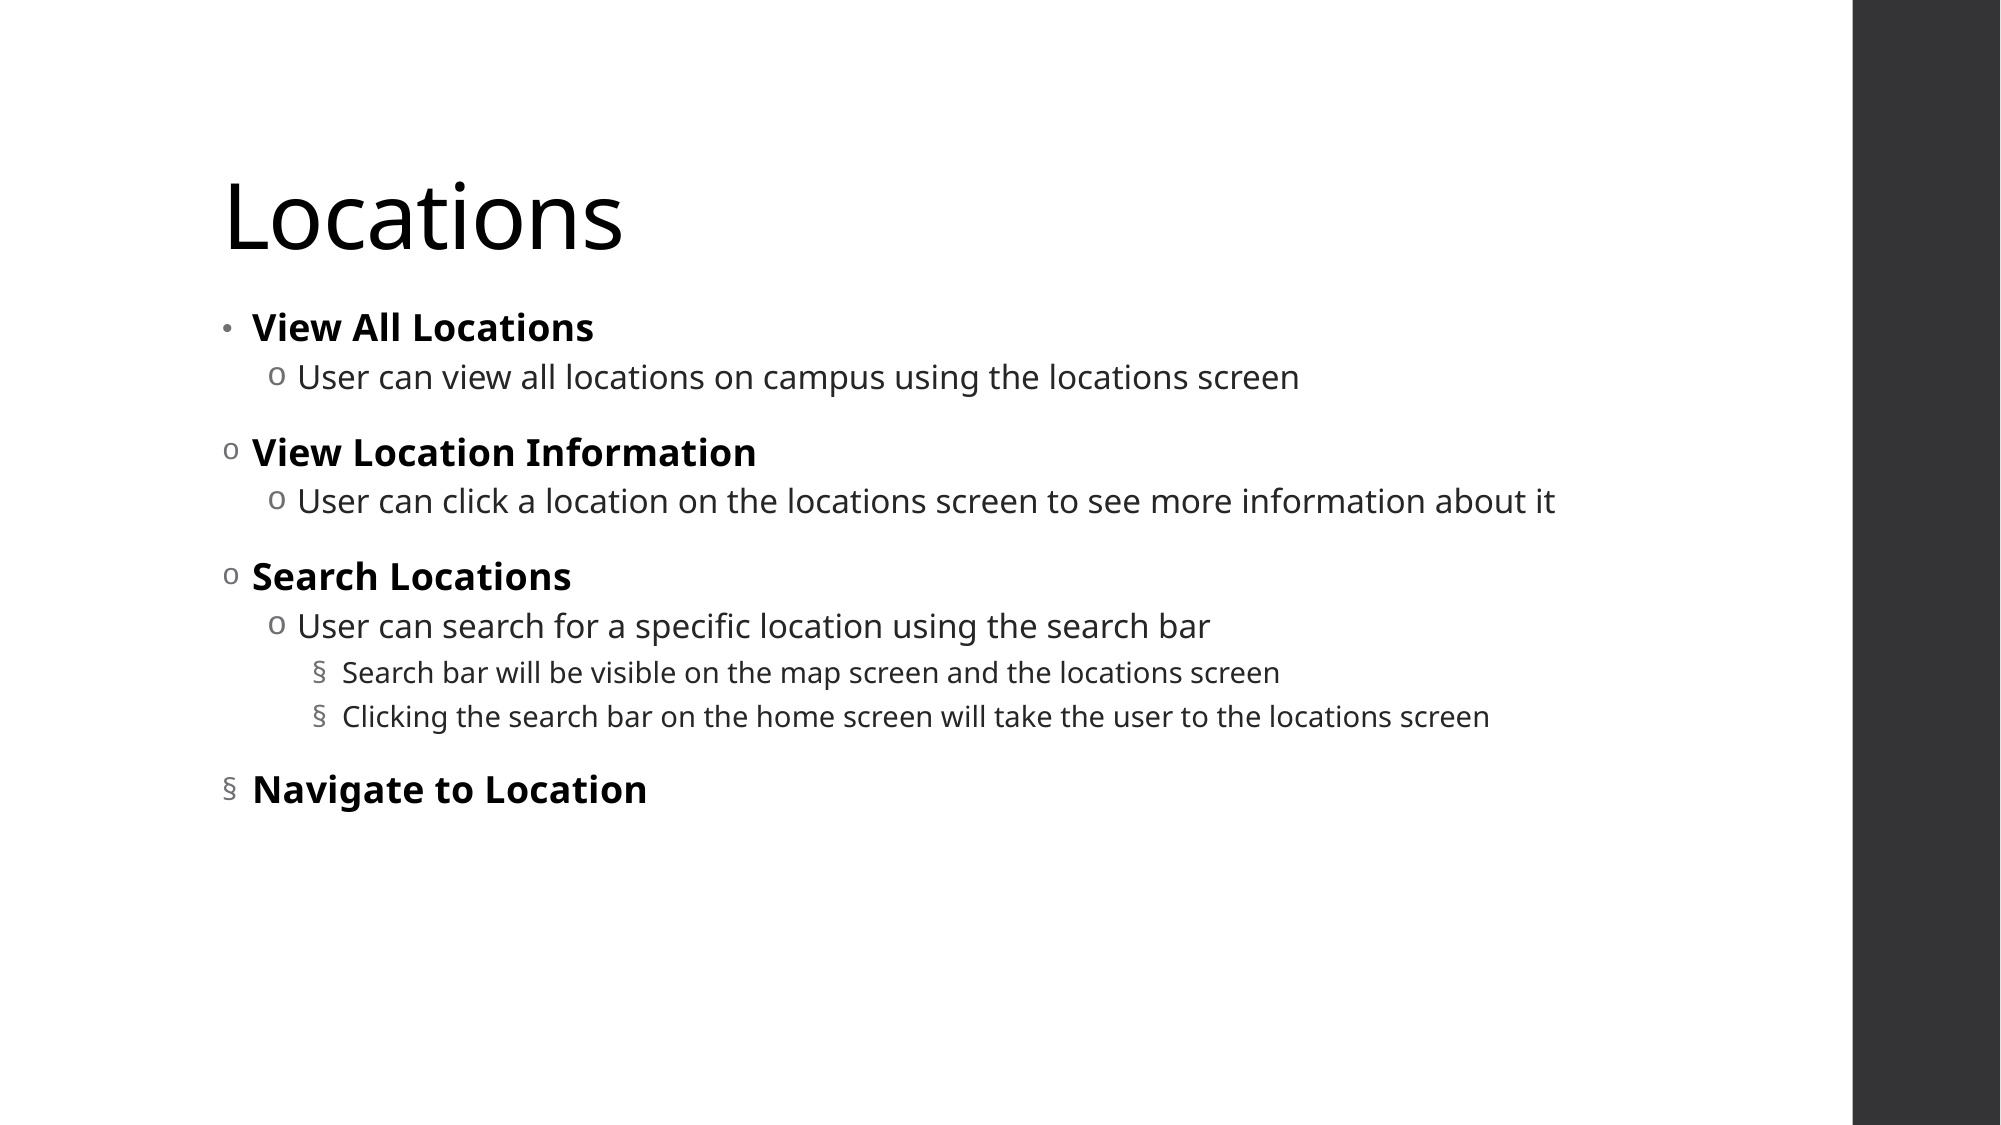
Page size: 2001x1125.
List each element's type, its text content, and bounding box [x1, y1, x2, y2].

list View All Locations User can view all locations on campus using the locations screen View Location Information User can click a location on the locations screen to see more information about it Search Locations User can search for a specific location using the search bar Search bar will be visible on the map screen and the locations screen Clicking the search bar on the home screen will take the user to the locations screen Navigate to Location [206, 299, 1617, 1014]
title Locations [206, 60, 1797, 278]
